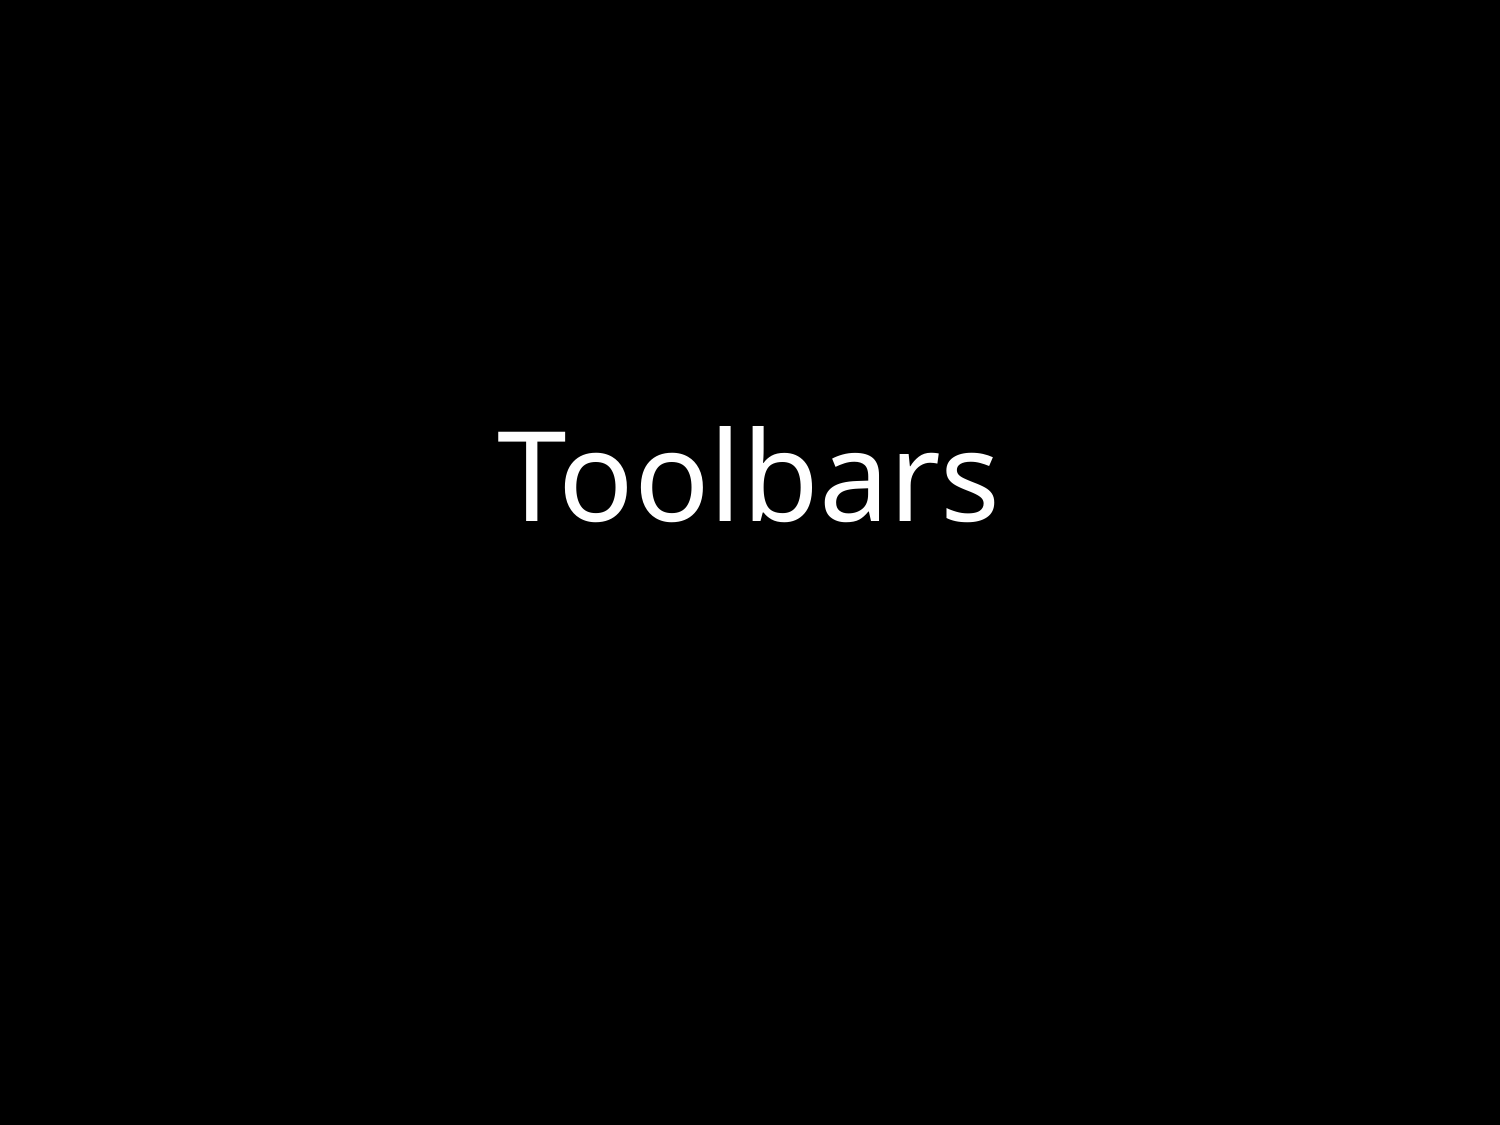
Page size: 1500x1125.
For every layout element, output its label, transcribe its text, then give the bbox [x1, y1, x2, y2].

text_box Toolbars [49, 389, 1450, 554]
